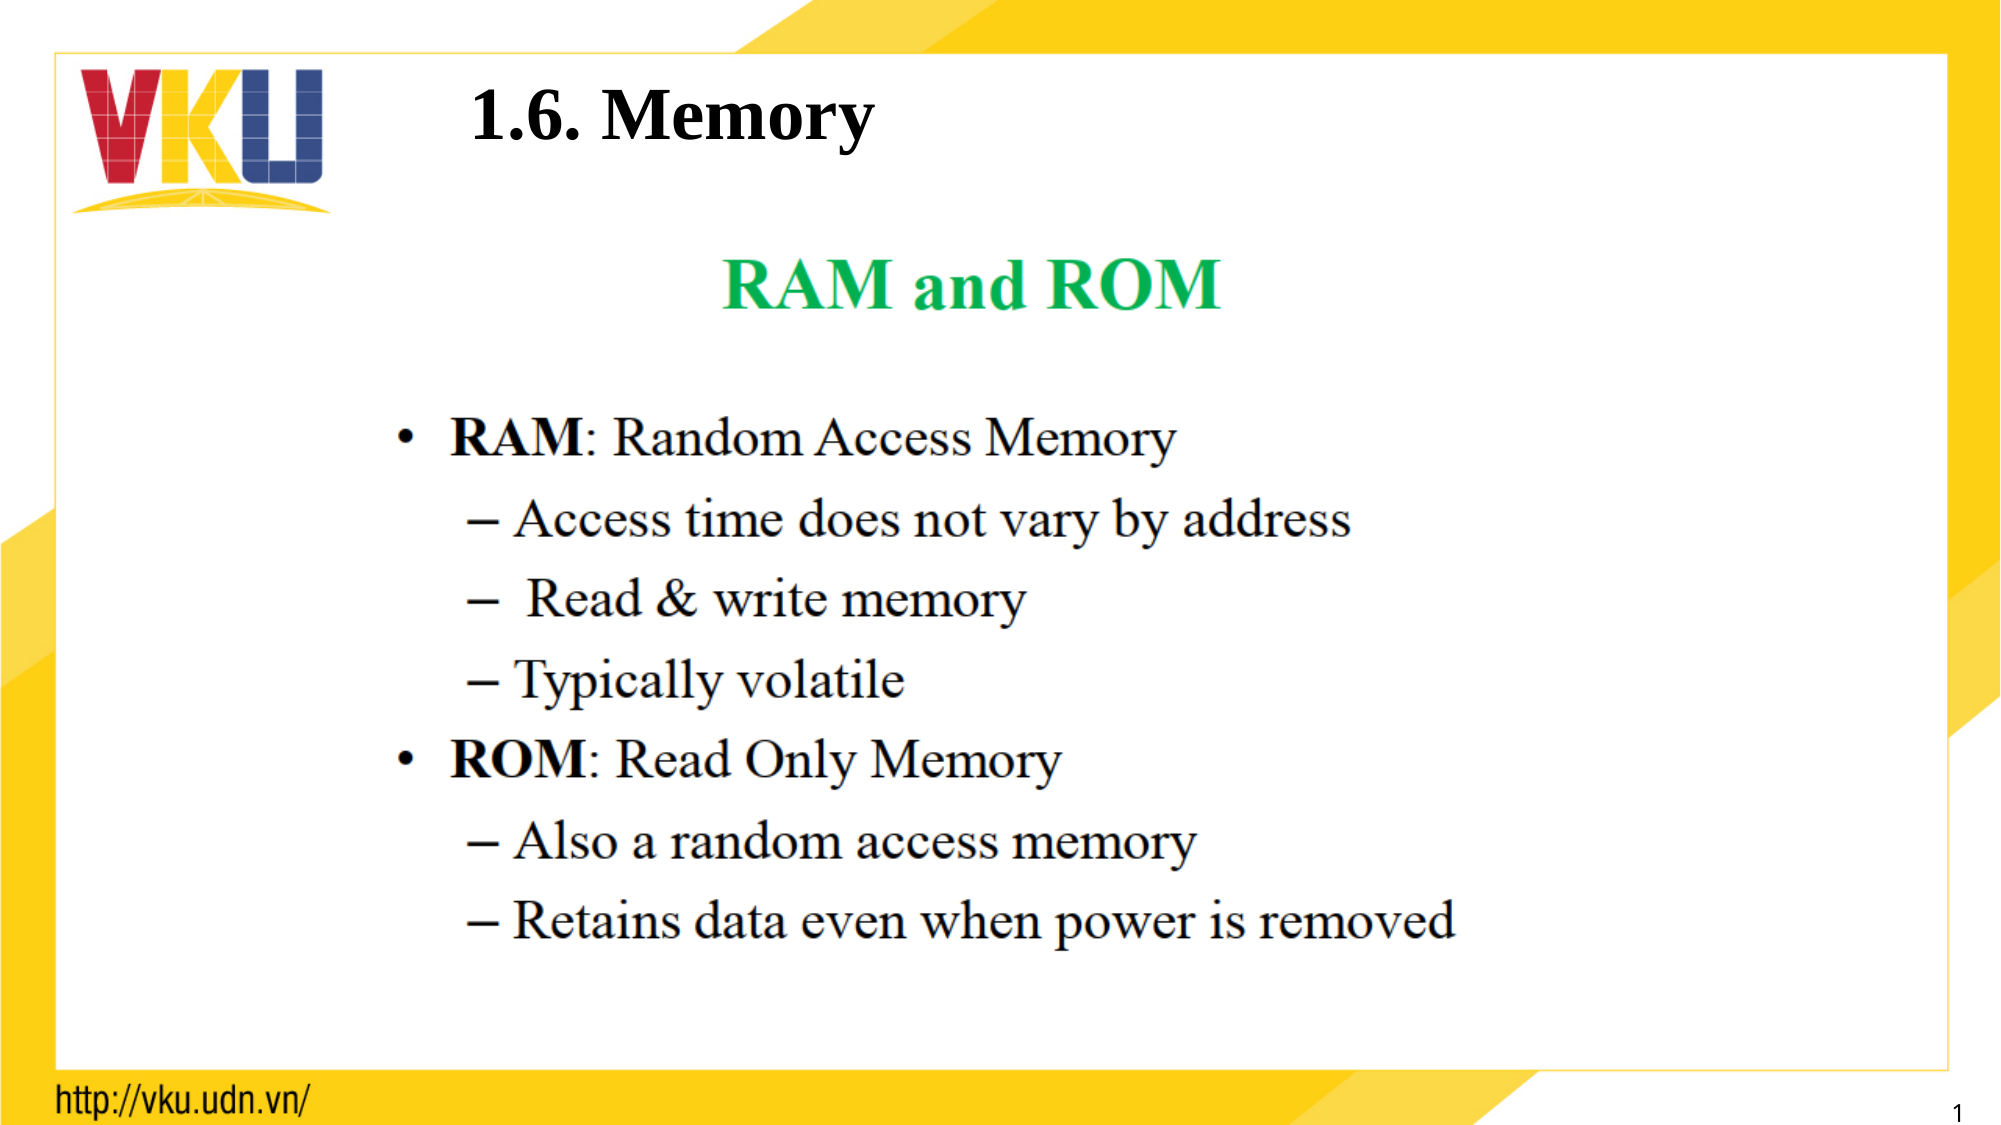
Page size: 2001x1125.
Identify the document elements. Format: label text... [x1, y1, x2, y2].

text_box 1.6. Memory [469, 98, 1727, 155]
text_box 1 [1951, 1099, 2000, 1125]
picture [0, 0, 2001, 1125]
